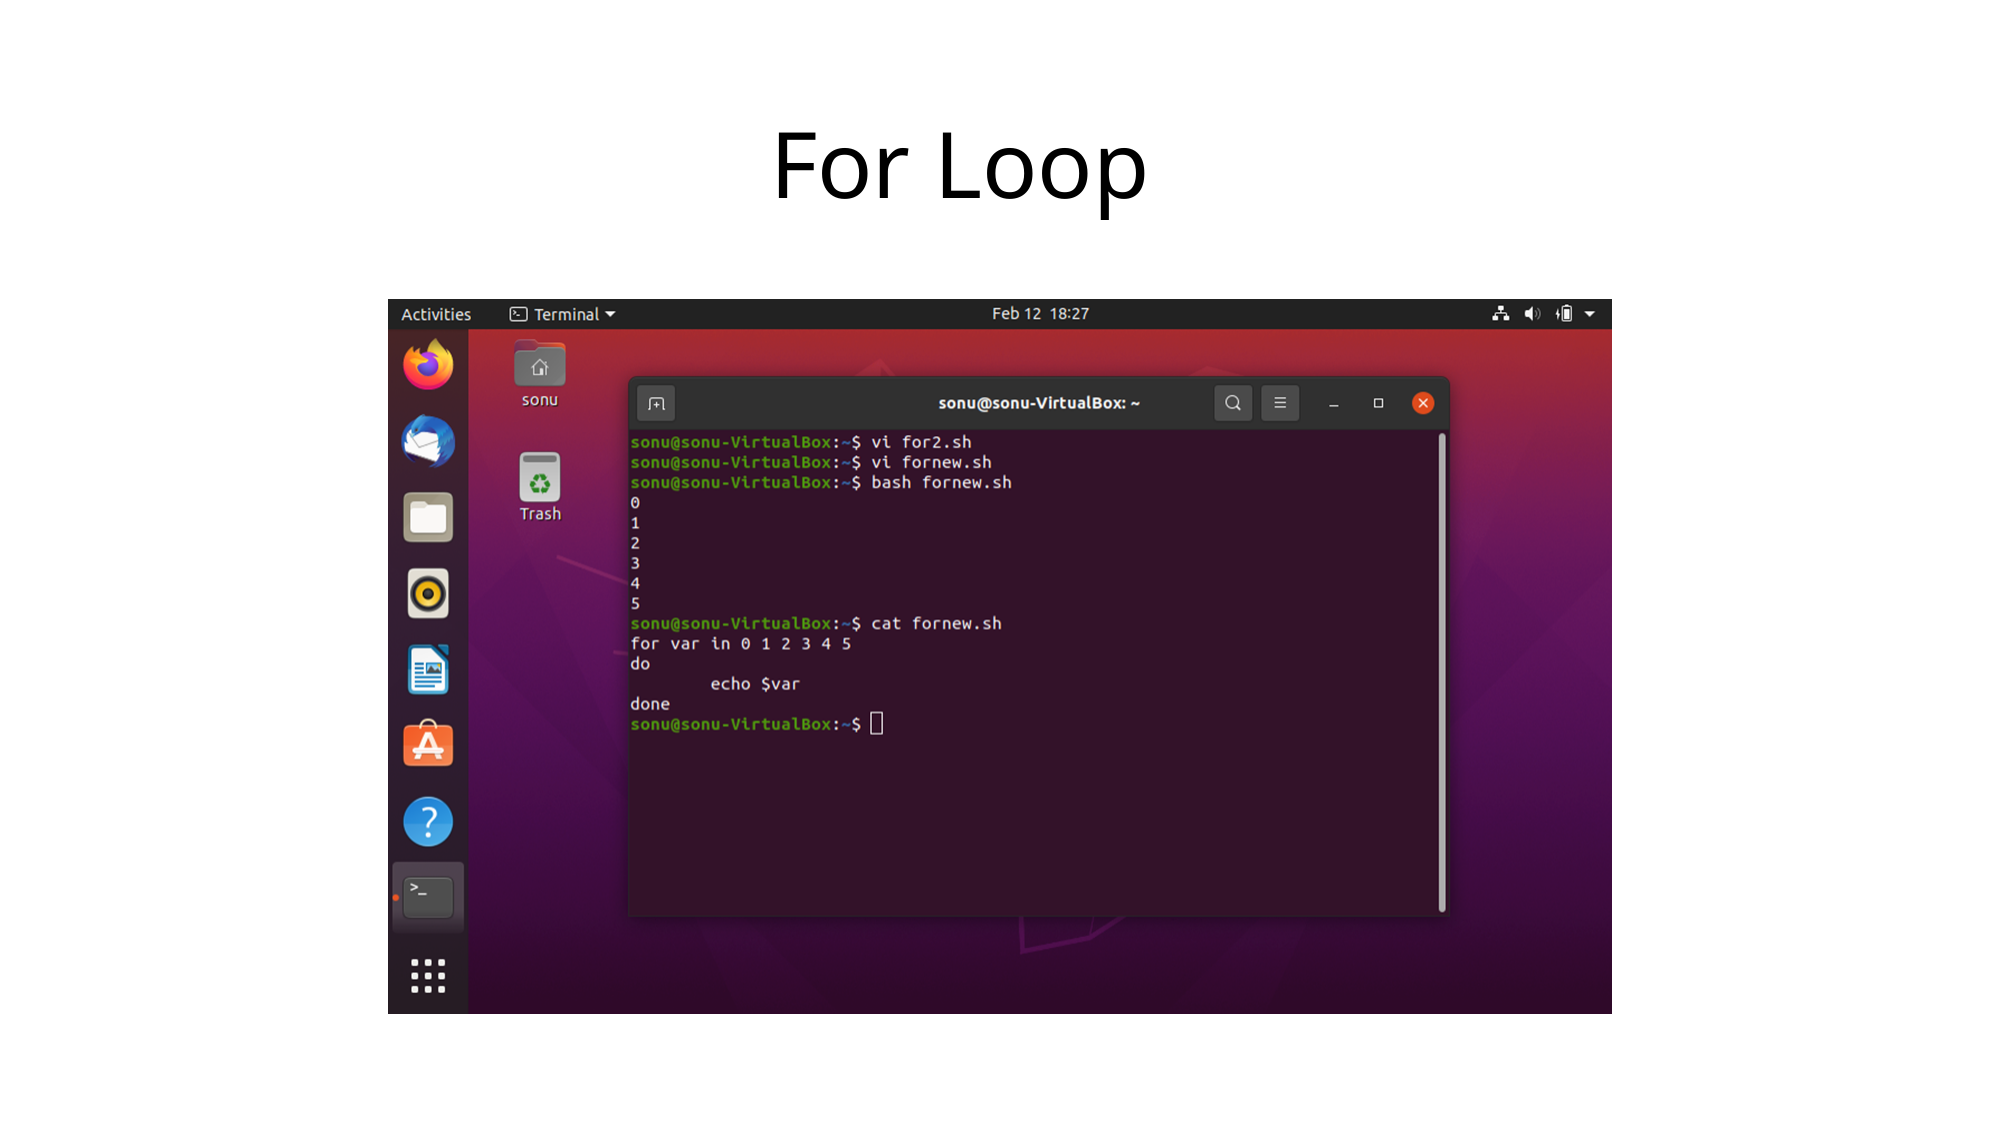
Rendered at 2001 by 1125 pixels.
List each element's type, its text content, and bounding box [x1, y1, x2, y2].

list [388, 299, 1612, 1014]
title For Loop [137, 59, 1863, 278]
